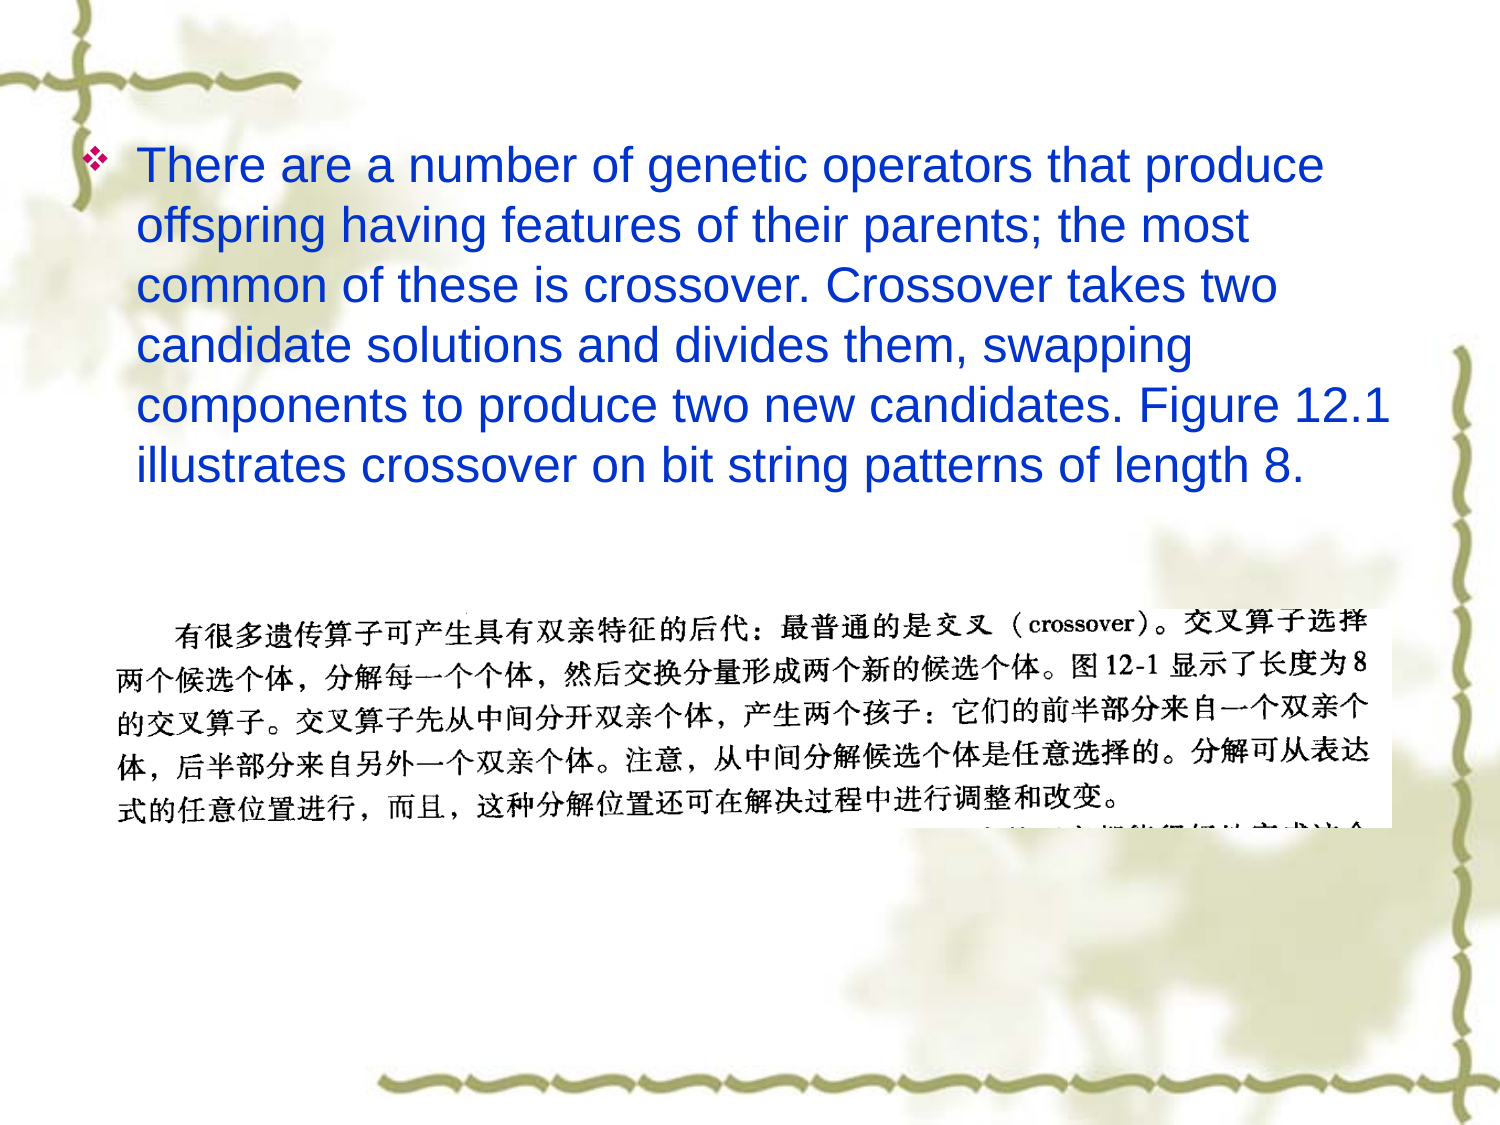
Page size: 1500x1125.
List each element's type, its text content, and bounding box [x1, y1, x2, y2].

list There are a number of genetic operators that produce offspring having features of their parents; the most common of these is crossover. Crossover takes two candidate solutions and divides them, swapping components to produce two new candidates. Figure 12.1 illustrates crossover on bit string patterns of length 8. [64, 125, 1467, 517]
picture [0, 0, 1500, 1125]
